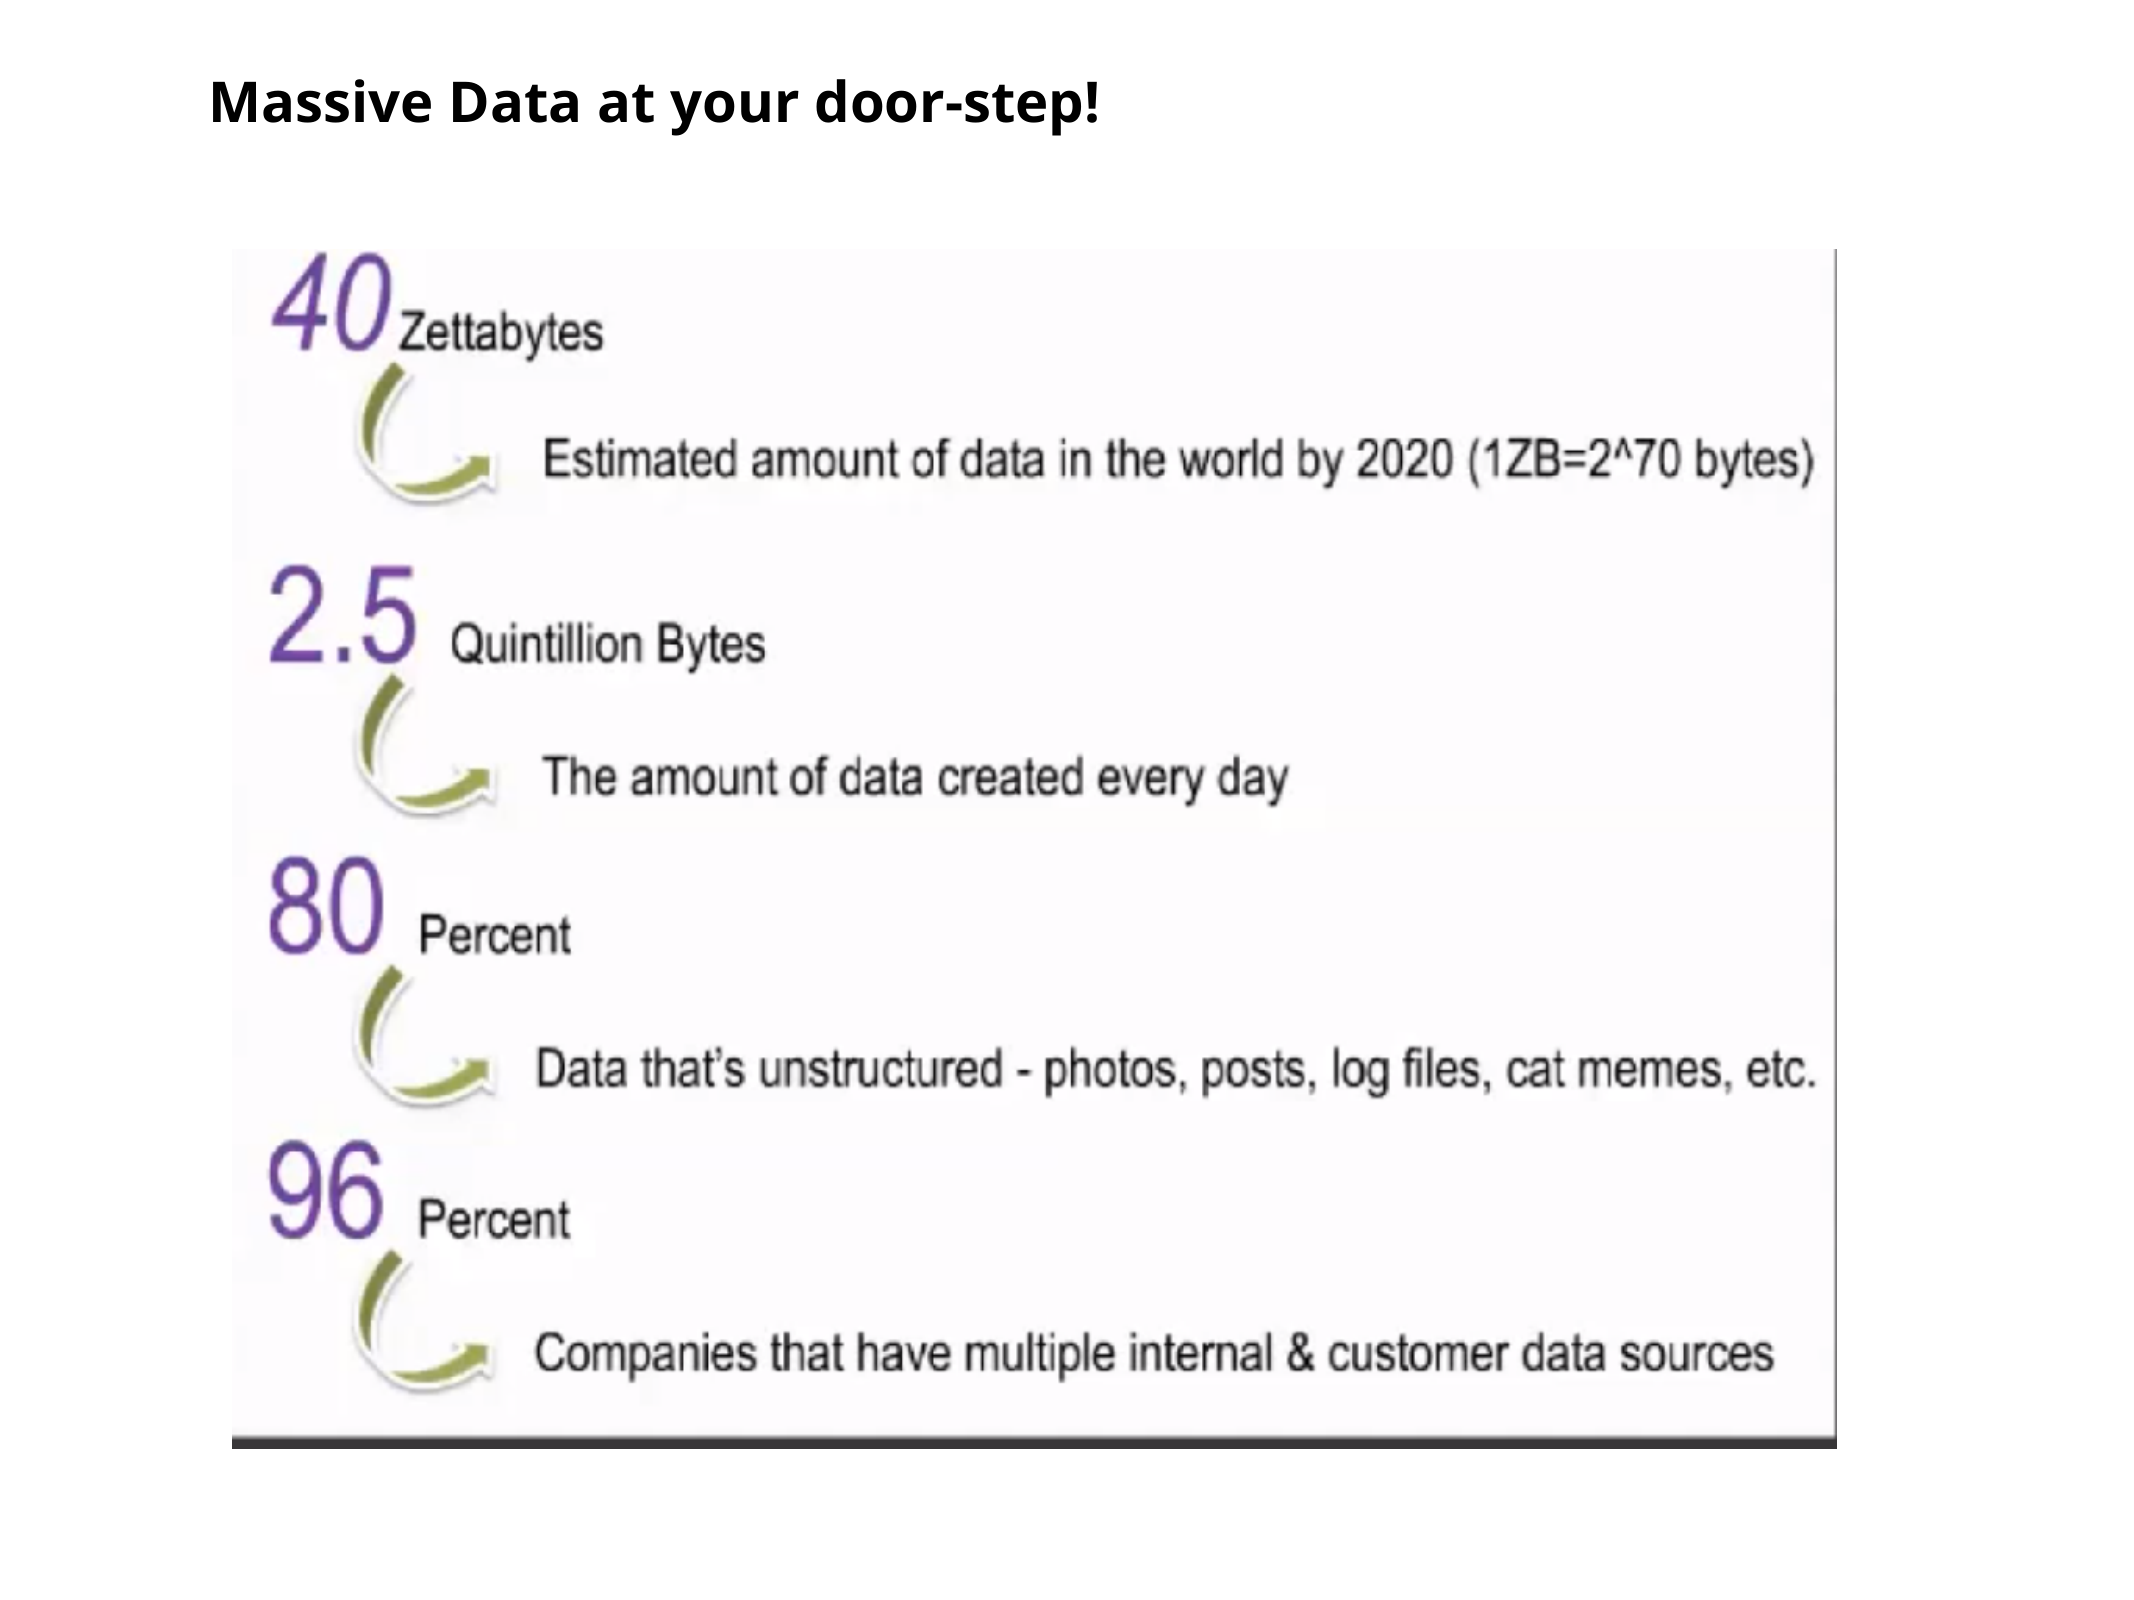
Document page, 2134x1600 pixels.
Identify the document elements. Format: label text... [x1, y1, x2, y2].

picture [232, 249, 1838, 1449]
title Massive Data at your door-step! [208, 66, 1926, 135]
